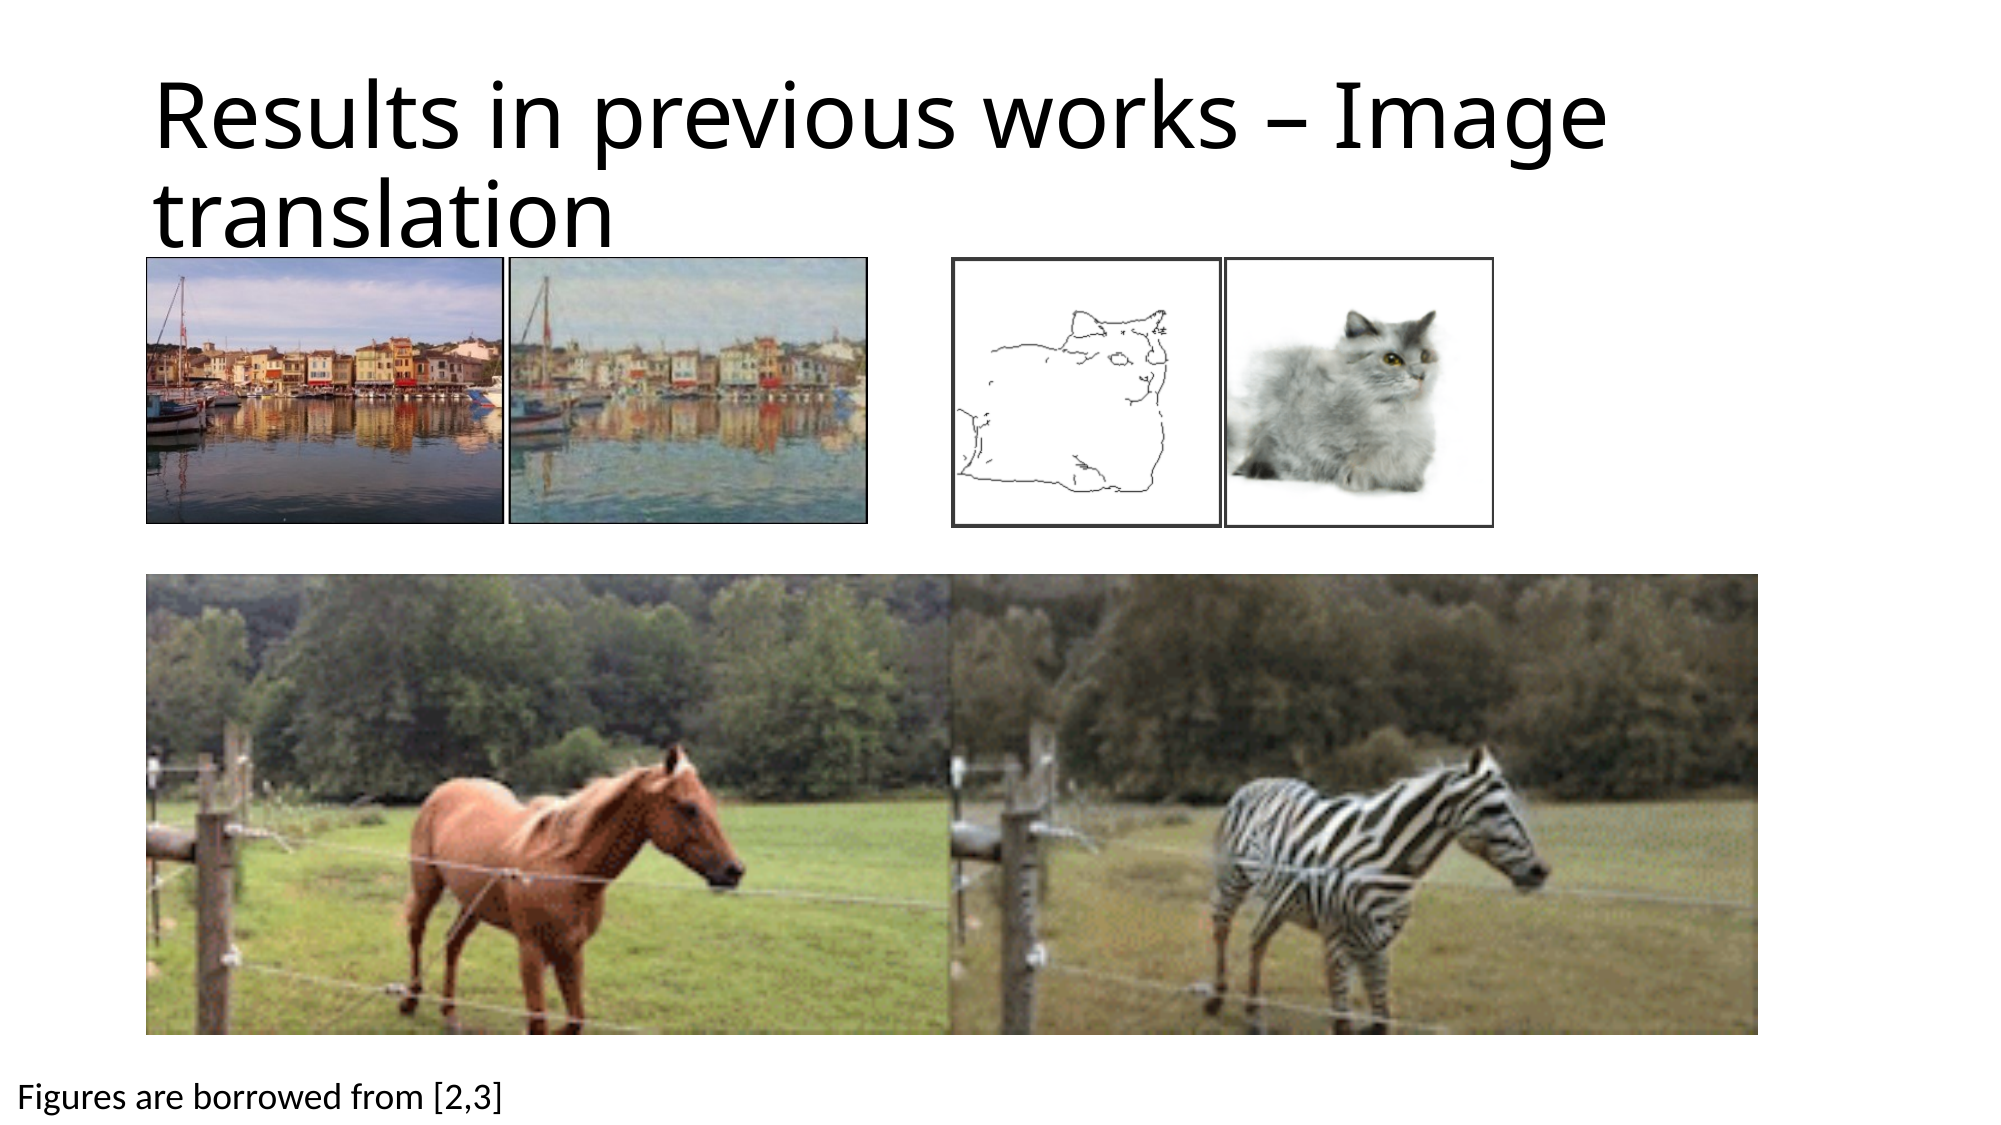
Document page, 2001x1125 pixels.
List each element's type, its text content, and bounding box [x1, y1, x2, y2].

picture [145, 256, 868, 524]
picture [146, 574, 1758, 1035]
text_box Figures are borrowed from [2,3] [2, 1064, 519, 1125]
title Results in previous works – Image translation [137, 59, 1863, 278]
picture [1224, 256, 1494, 528]
picture [951, 256, 1222, 528]
